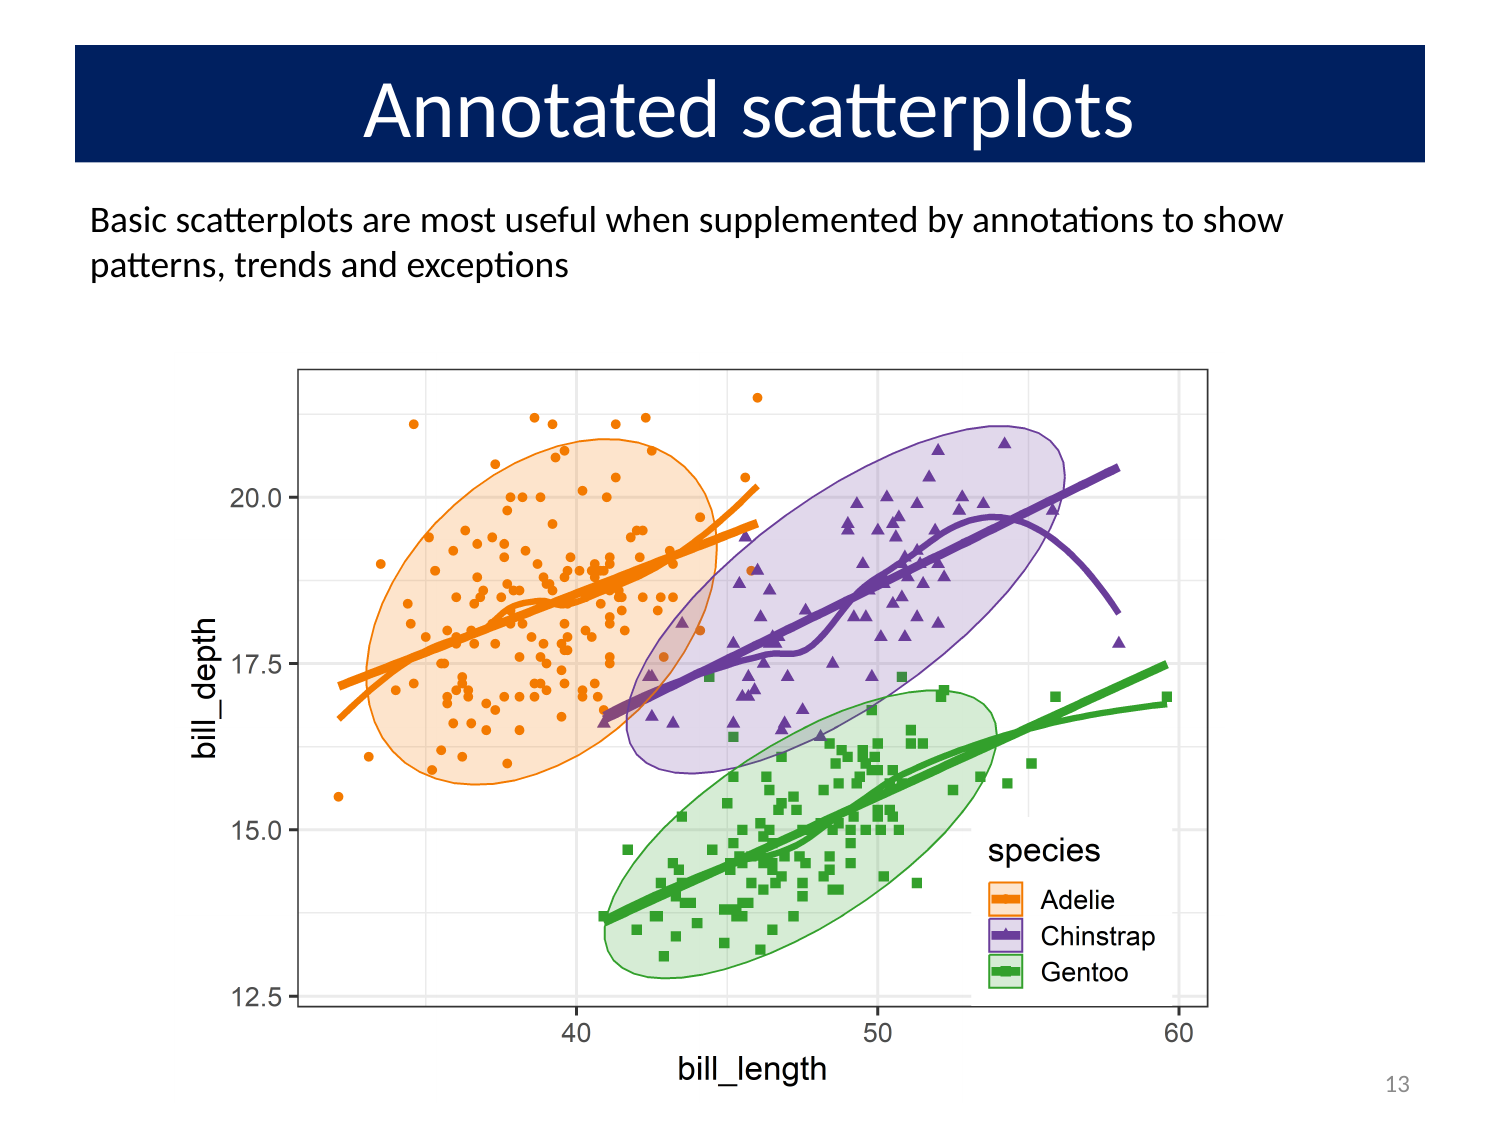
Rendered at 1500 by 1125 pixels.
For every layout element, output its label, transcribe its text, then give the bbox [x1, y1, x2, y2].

slide_number 13 [1229, 1062, 1425, 1103]
text_box Basic scatterplots are most useful when supplemented by annotations to show patterns, trends and exceptions [74, 187, 1425, 293]
picture [174, 352, 1226, 1103]
title Annotated scatterplots [75, 45, 1425, 163]
